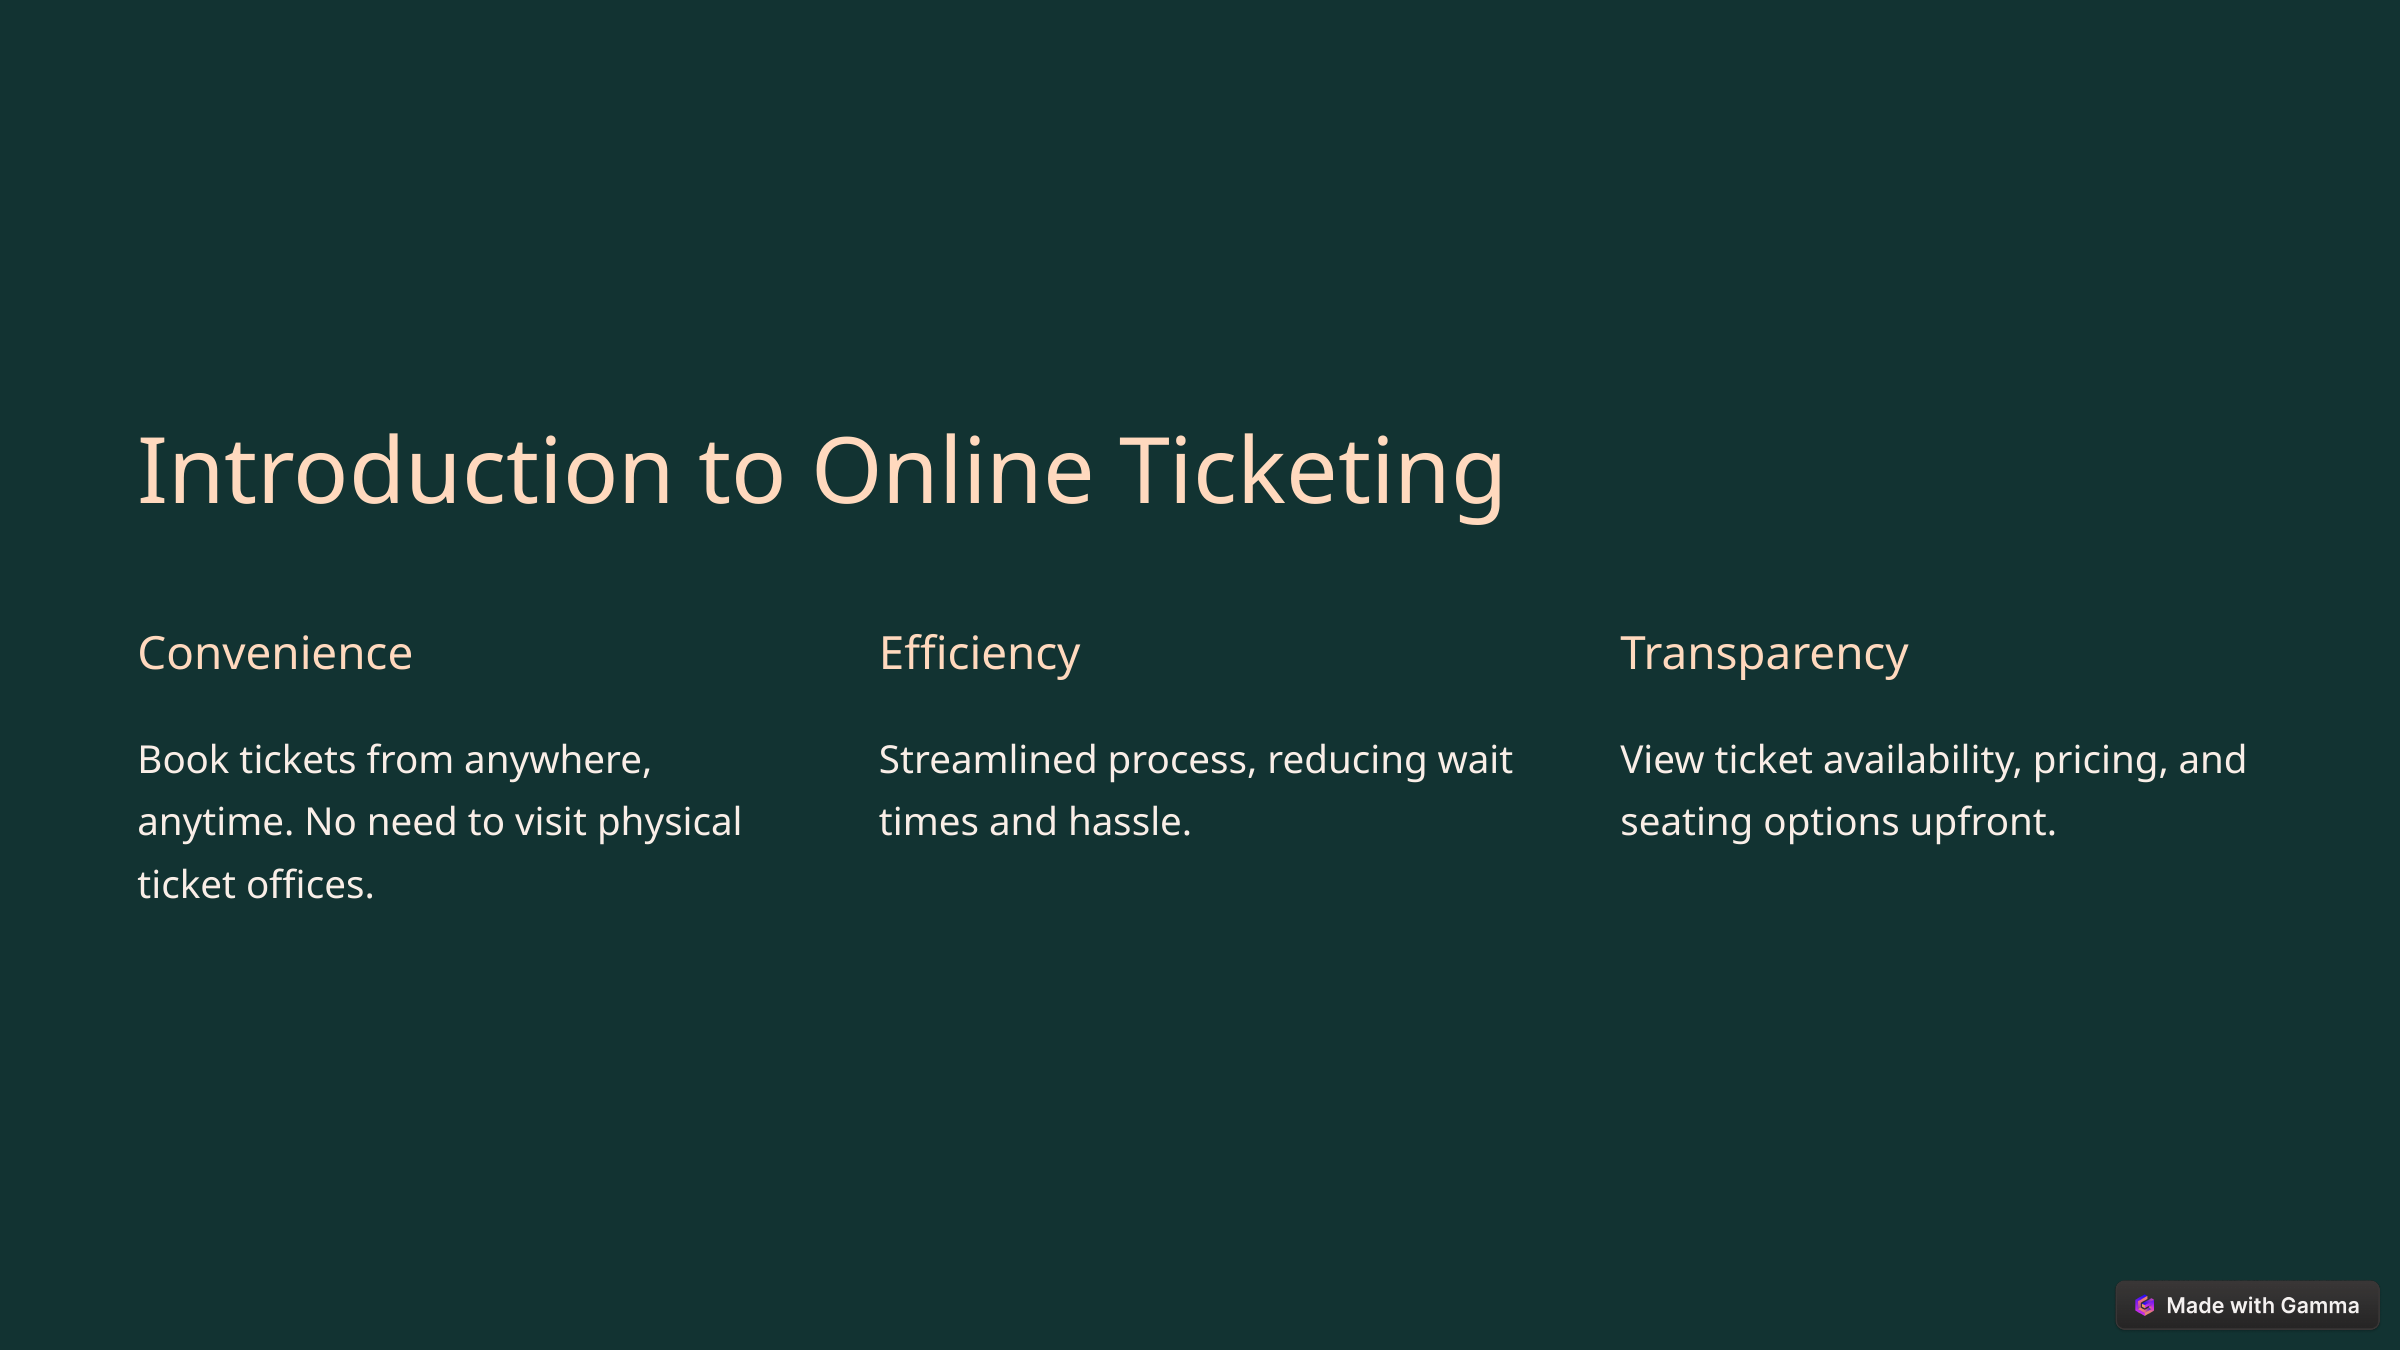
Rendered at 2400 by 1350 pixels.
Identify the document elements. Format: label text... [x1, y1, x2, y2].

text_box Introduction to Online Ticketing [137, 407, 1478, 524]
text_box Book tickets from anywhere, anytime. No need to visit physical ticket offices. [137, 718, 782, 907]
picture [2106, 1271, 2389, 1339]
text_box Transparency [1620, 621, 2083, 680]
text_box Streamlined process, reducing wait times and hassle. [878, 718, 1524, 844]
text_box Convenience [137, 621, 600, 680]
text_box View ticket availability, pricing, and seating options upfront. [1620, 718, 2265, 844]
text_box Efficiency [878, 621, 1341, 680]
